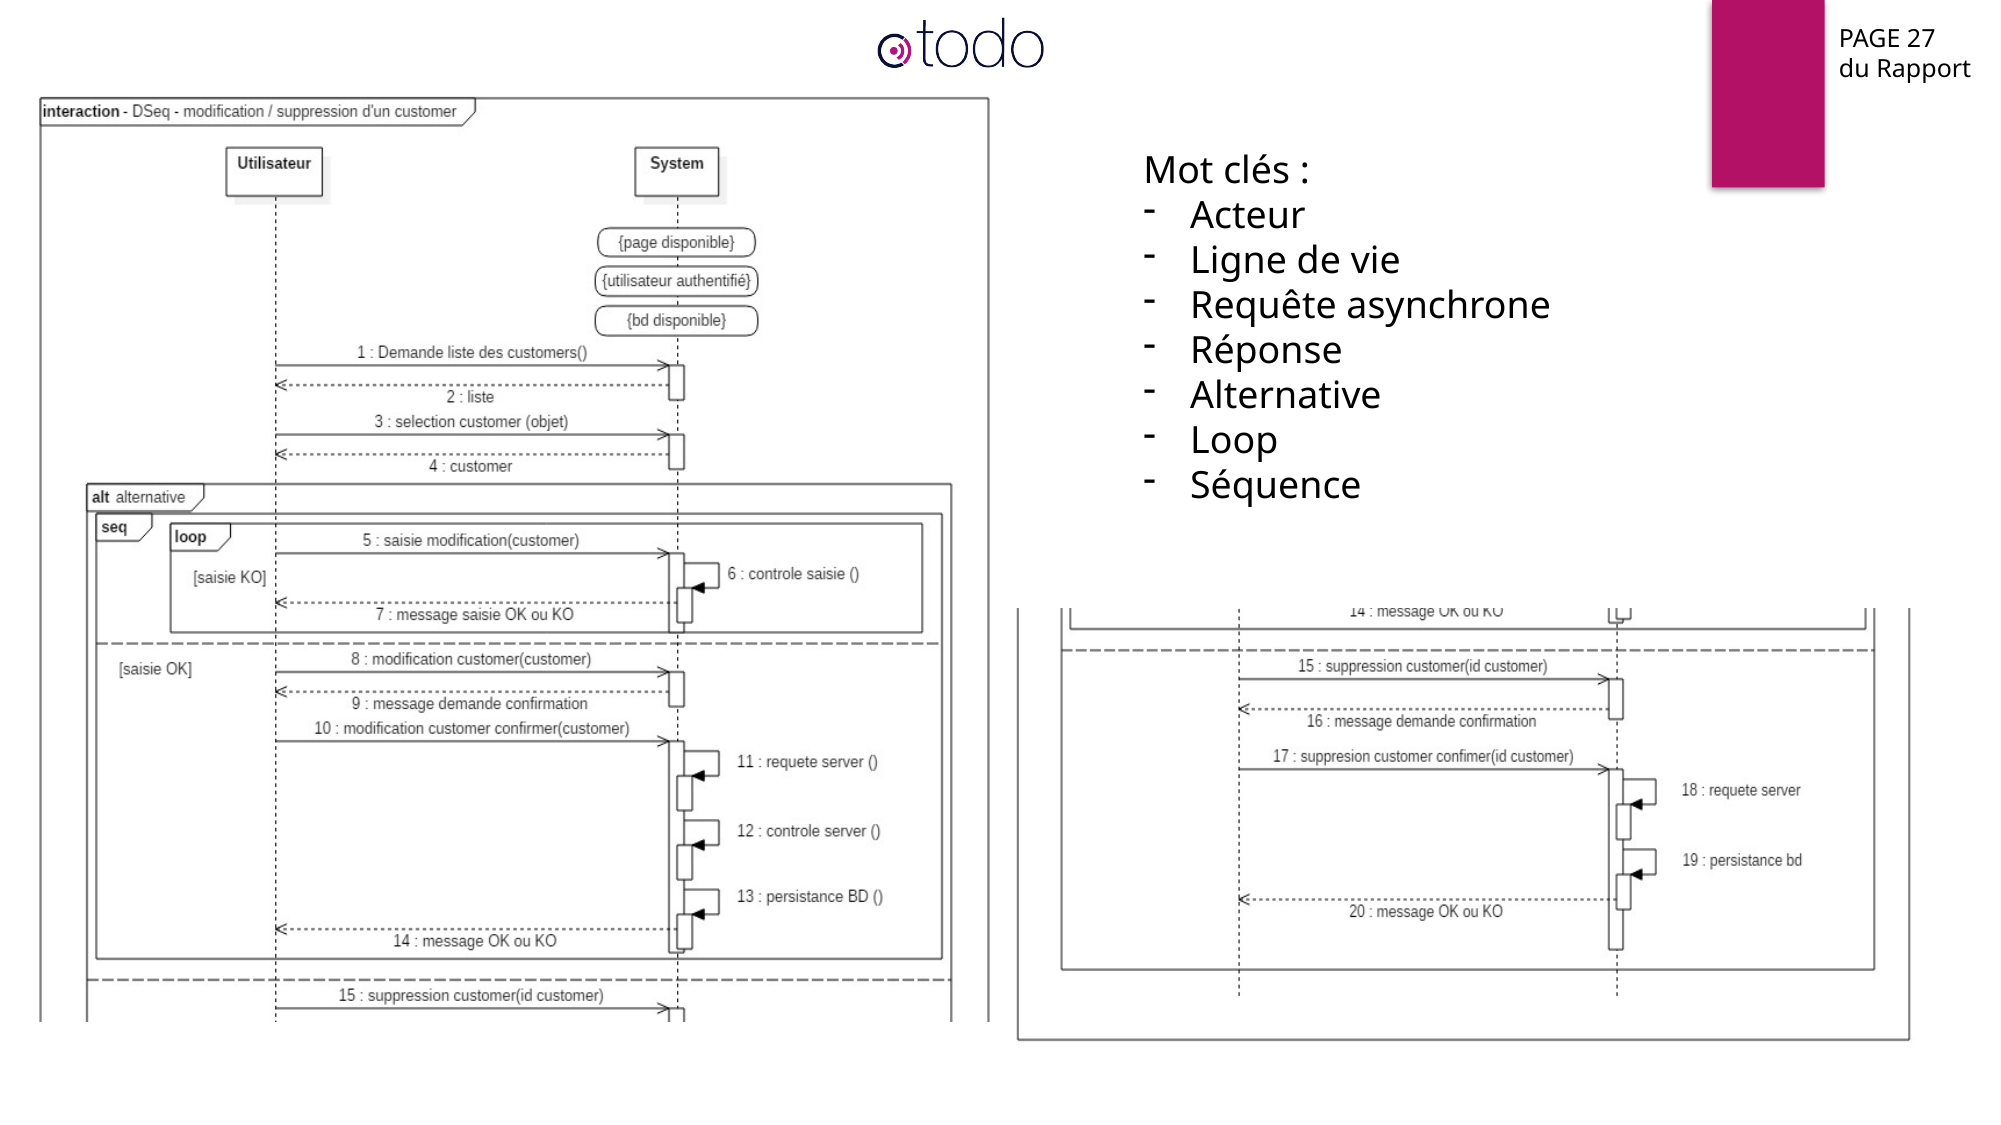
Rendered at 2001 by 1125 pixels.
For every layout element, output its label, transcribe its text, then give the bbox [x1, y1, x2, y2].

text_box PAGE 27 du Rapport [1824, 15, 2000, 90]
picture [1006, 608, 1954, 1091]
picture [29, 85, 993, 1022]
text_box Mot clés : Acteur Ligne de vie Requête asynchrone Réponse Alternative Loop Séquence [1128, 138, 1772, 514]
picture [875, 15, 1046, 69]
